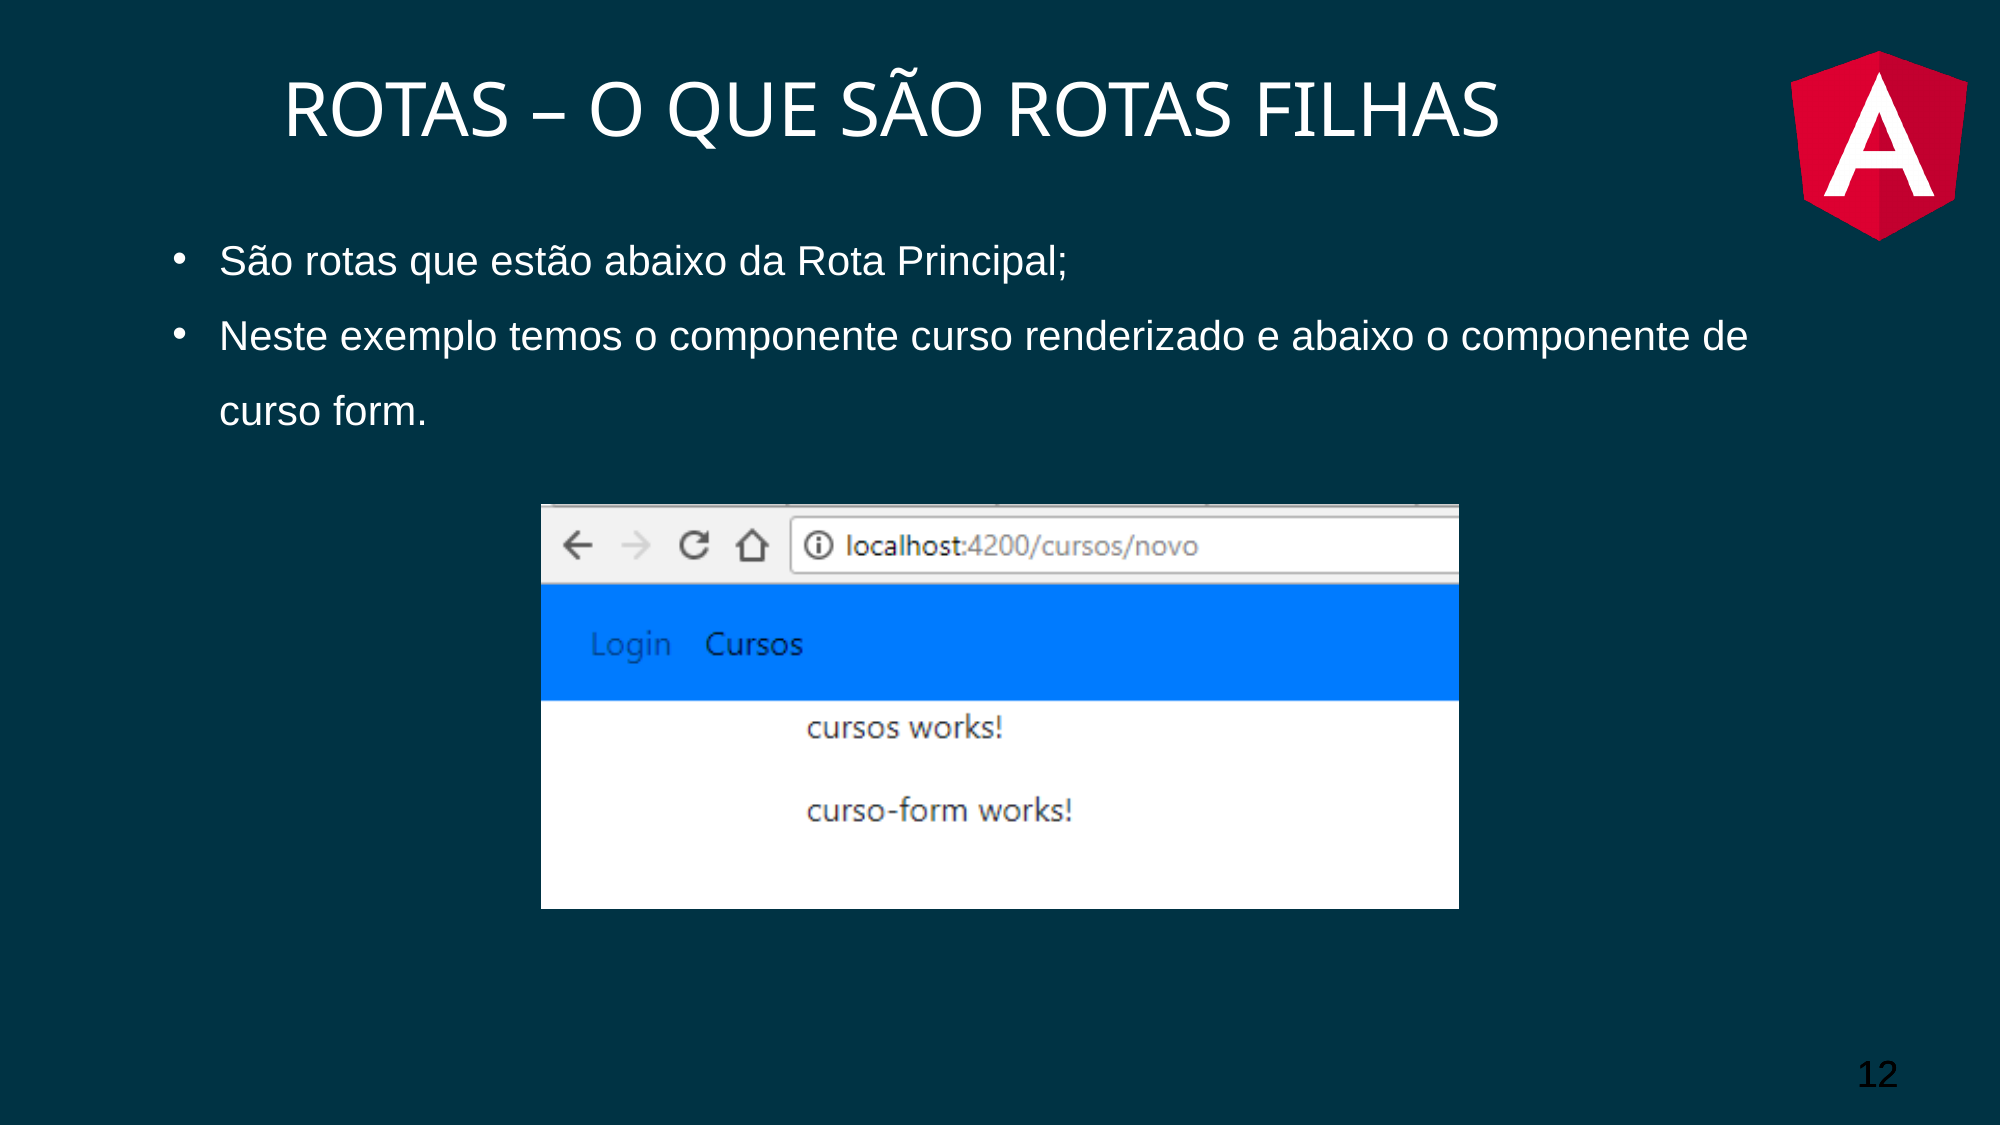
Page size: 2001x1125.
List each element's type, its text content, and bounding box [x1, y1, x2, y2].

picture [542, 505, 1458, 908]
text_box 12 [1842, 1042, 1924, 1103]
picture [1792, 52, 1967, 240]
text_box São rotas que estão abaixo da Rota Principal; Neste exemplo temos o componente curso renderizado e abaixo o componente de curso form. [157, 201, 1799, 441]
text_box Rotas – O que são rotas filhas [50, 71, 1735, 209]
